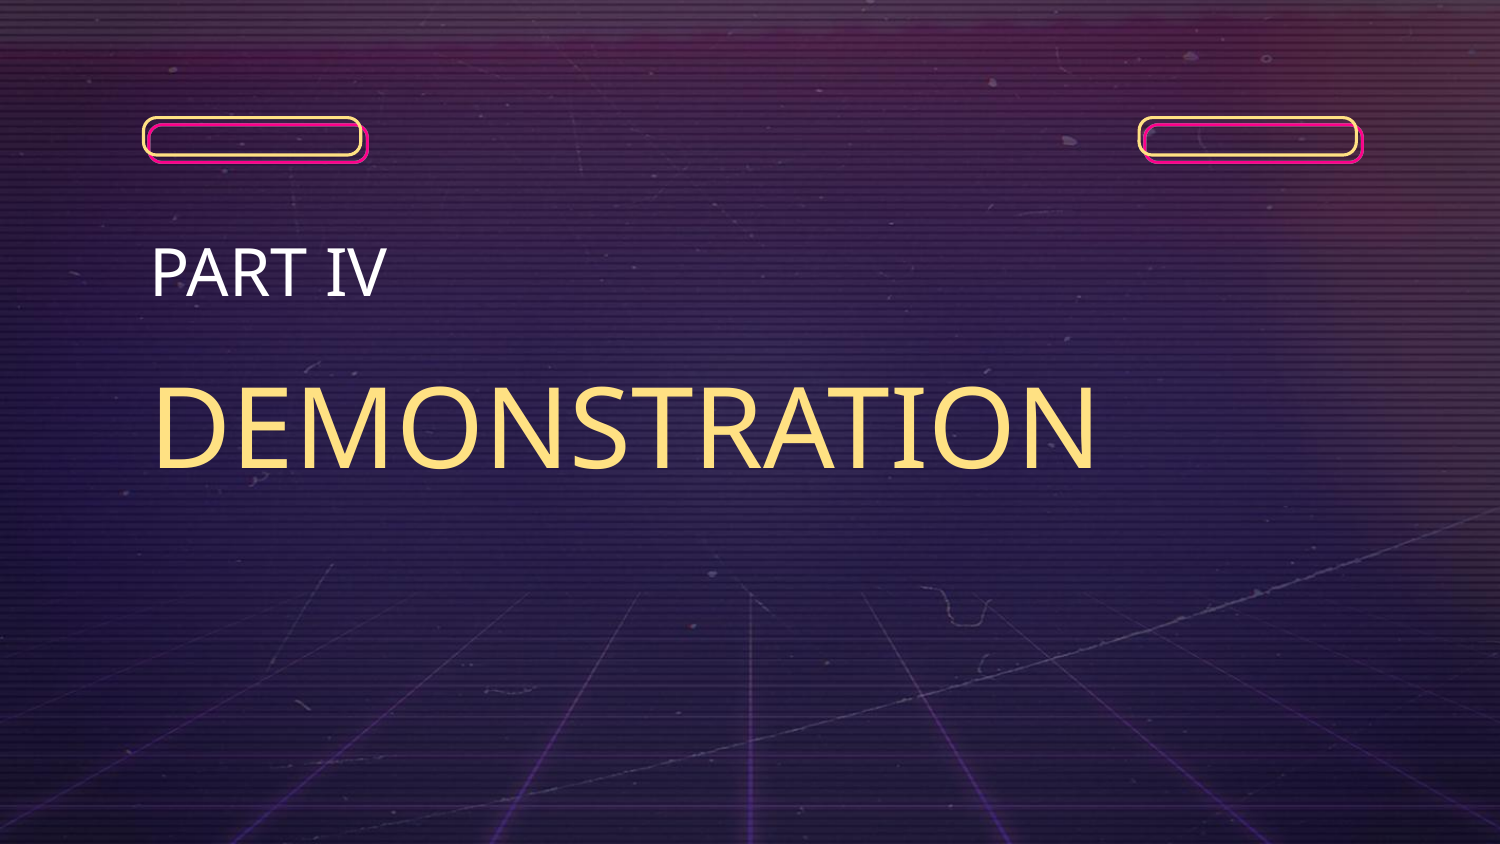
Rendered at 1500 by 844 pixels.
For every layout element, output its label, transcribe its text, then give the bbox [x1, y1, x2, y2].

text_box DEMONSTRATION [135, 349, 1430, 499]
picture [0, 0, 1500, 844]
text_box PART IV [135, 222, 515, 318]
